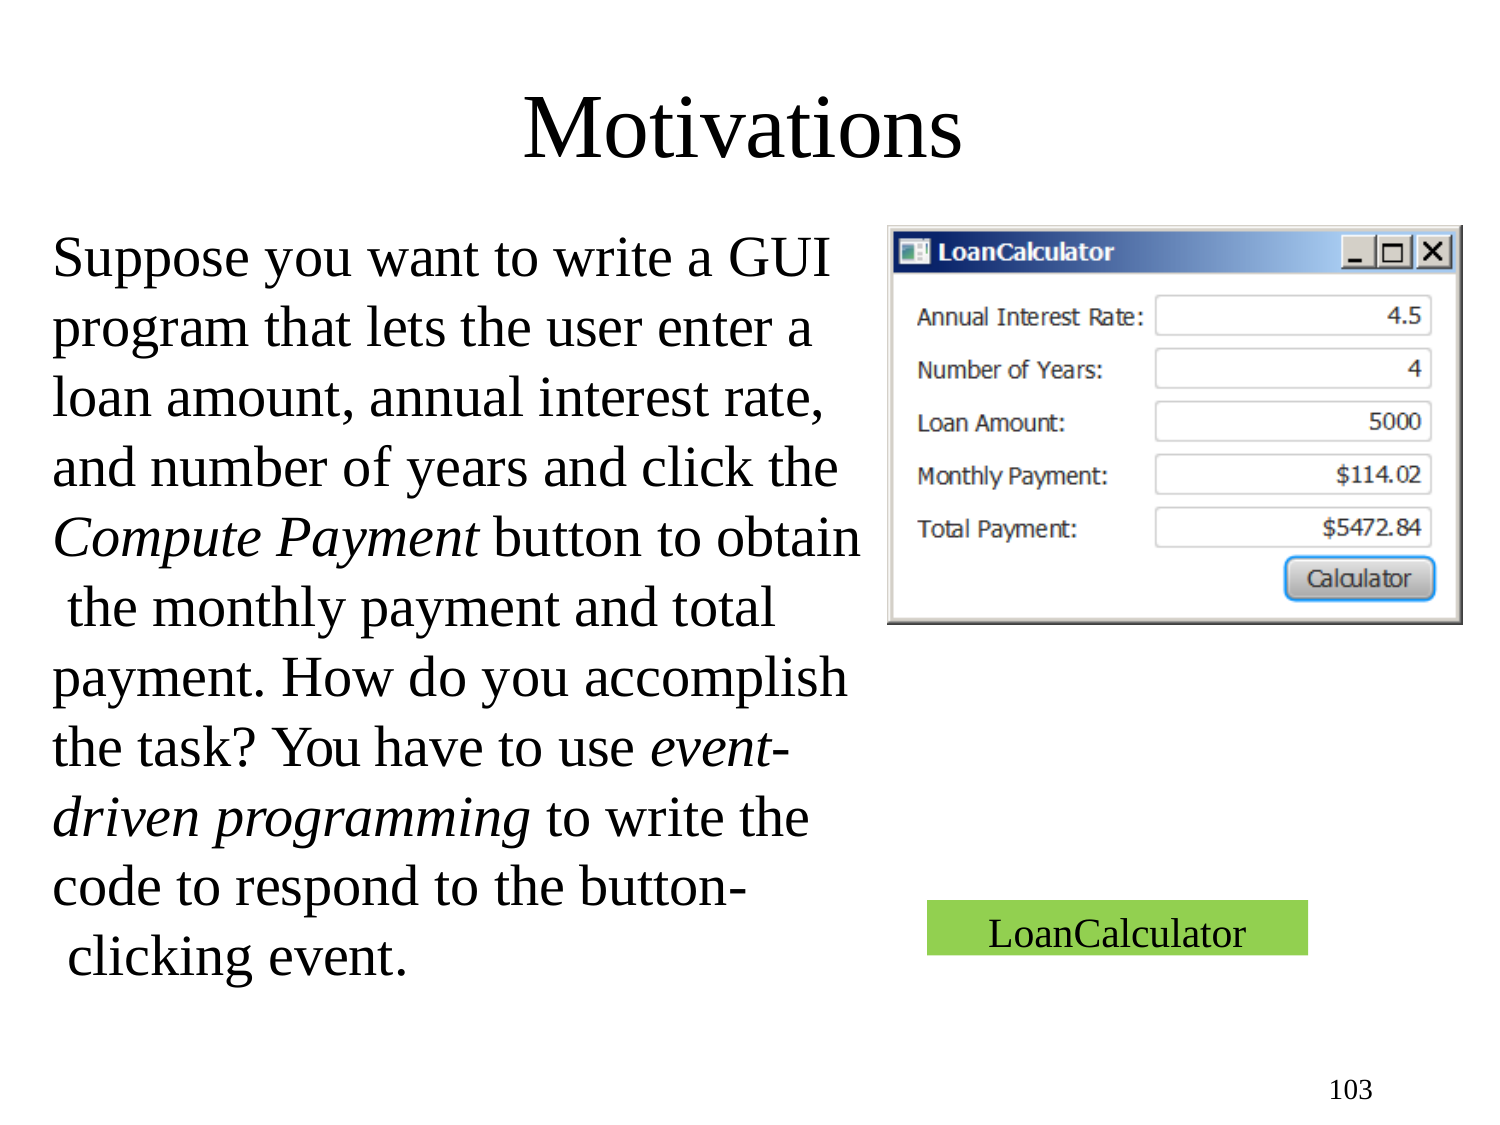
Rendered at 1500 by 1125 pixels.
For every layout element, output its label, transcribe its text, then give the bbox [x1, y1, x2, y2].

title Motivations [520, 63, 968, 254]
text_box code to respond to the button- clicking event. [50, 845, 753, 988]
text_box LoanCalculator [927, 900, 1309, 956]
picture [887, 225, 1463, 626]
text_box Suppose you want to write a GUI program that lets the user enter a loan amount, annual interest rate, and number of years and click the Compute Payment button to obtain the monthly payment and total payment. How do you accomplish the task? You have to use event- driven programming to write the [50, 216, 868, 848]
slide_number 100 [1322, 1070, 1381, 1125]
